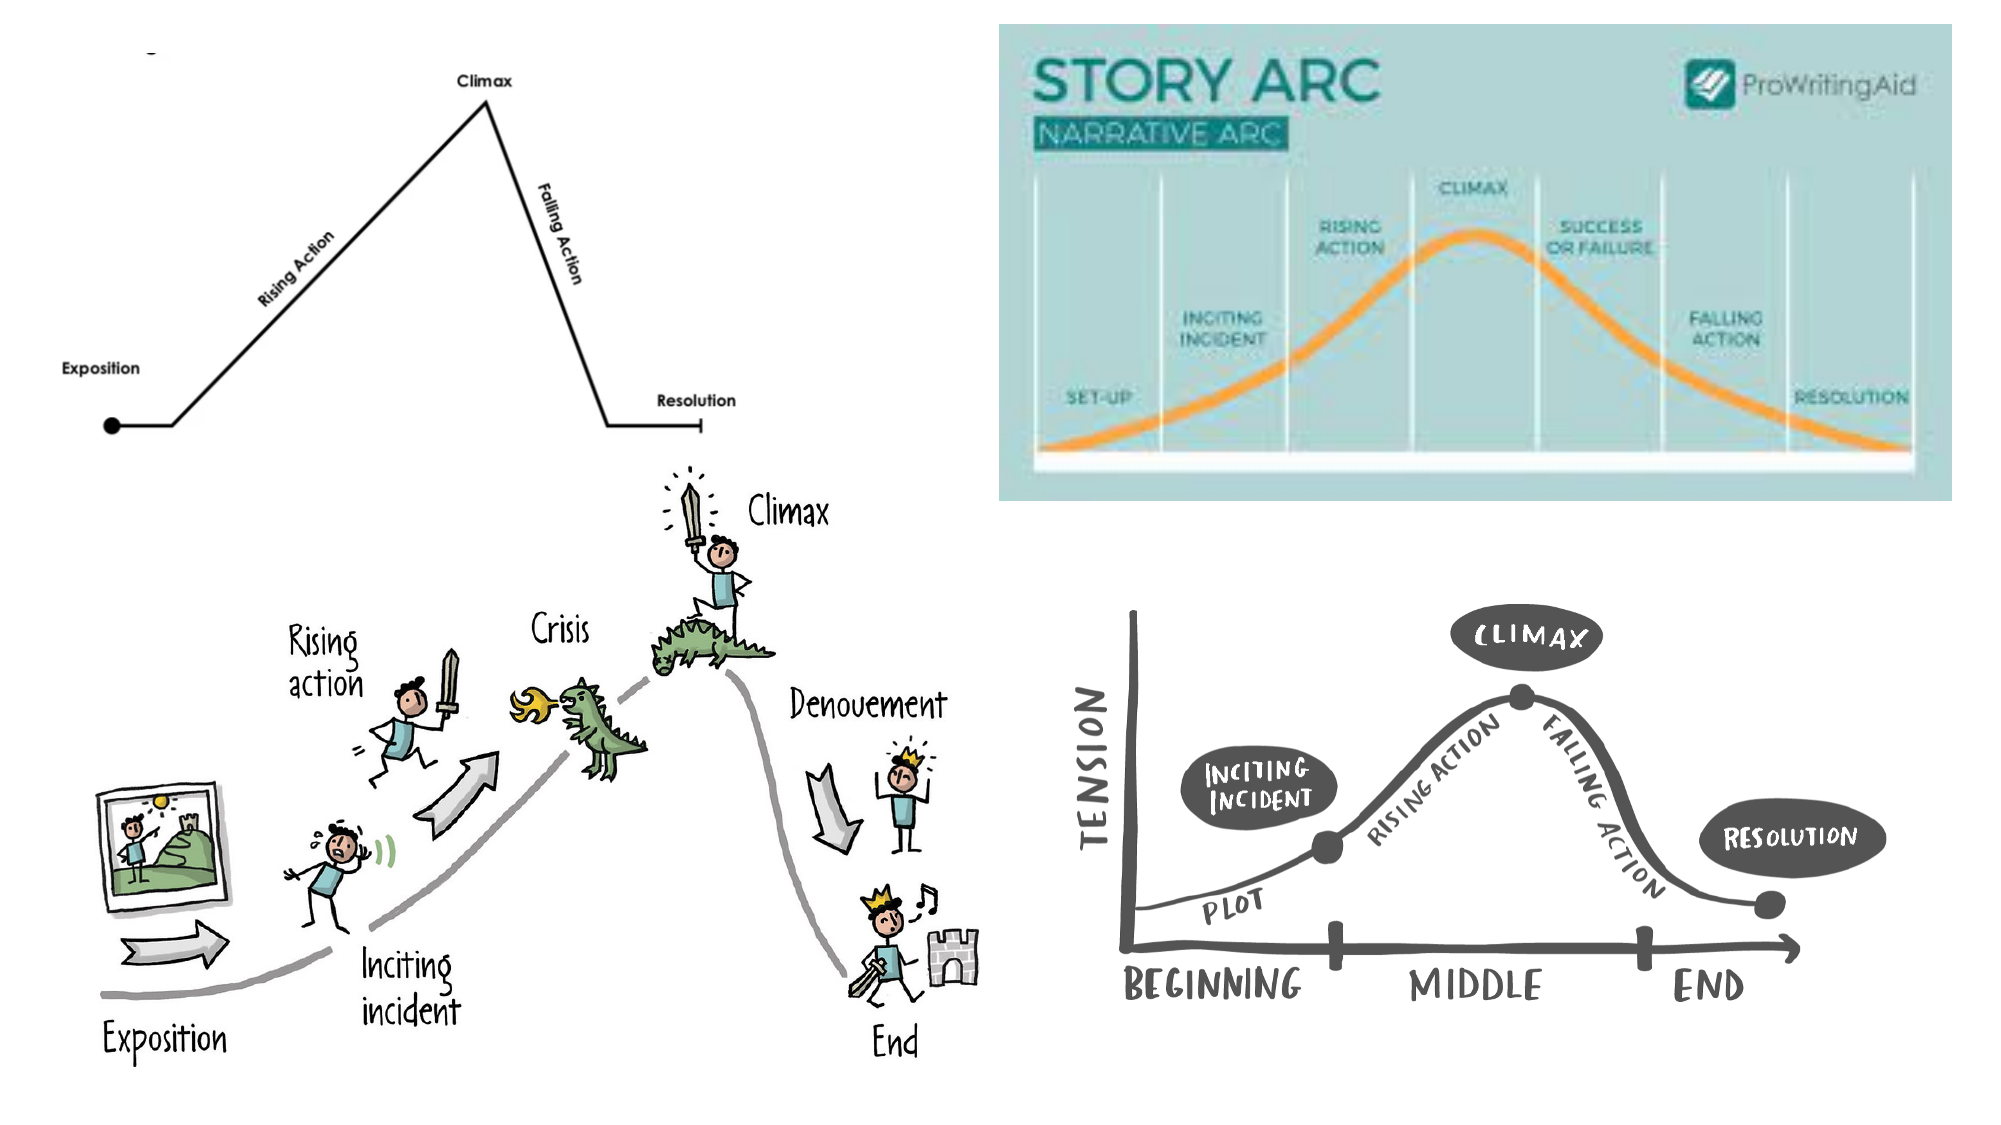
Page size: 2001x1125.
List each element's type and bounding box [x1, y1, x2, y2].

picture [58, 53, 980, 1067]
picture [1053, 582, 1911, 1021]
picture [999, 24, 1952, 502]
